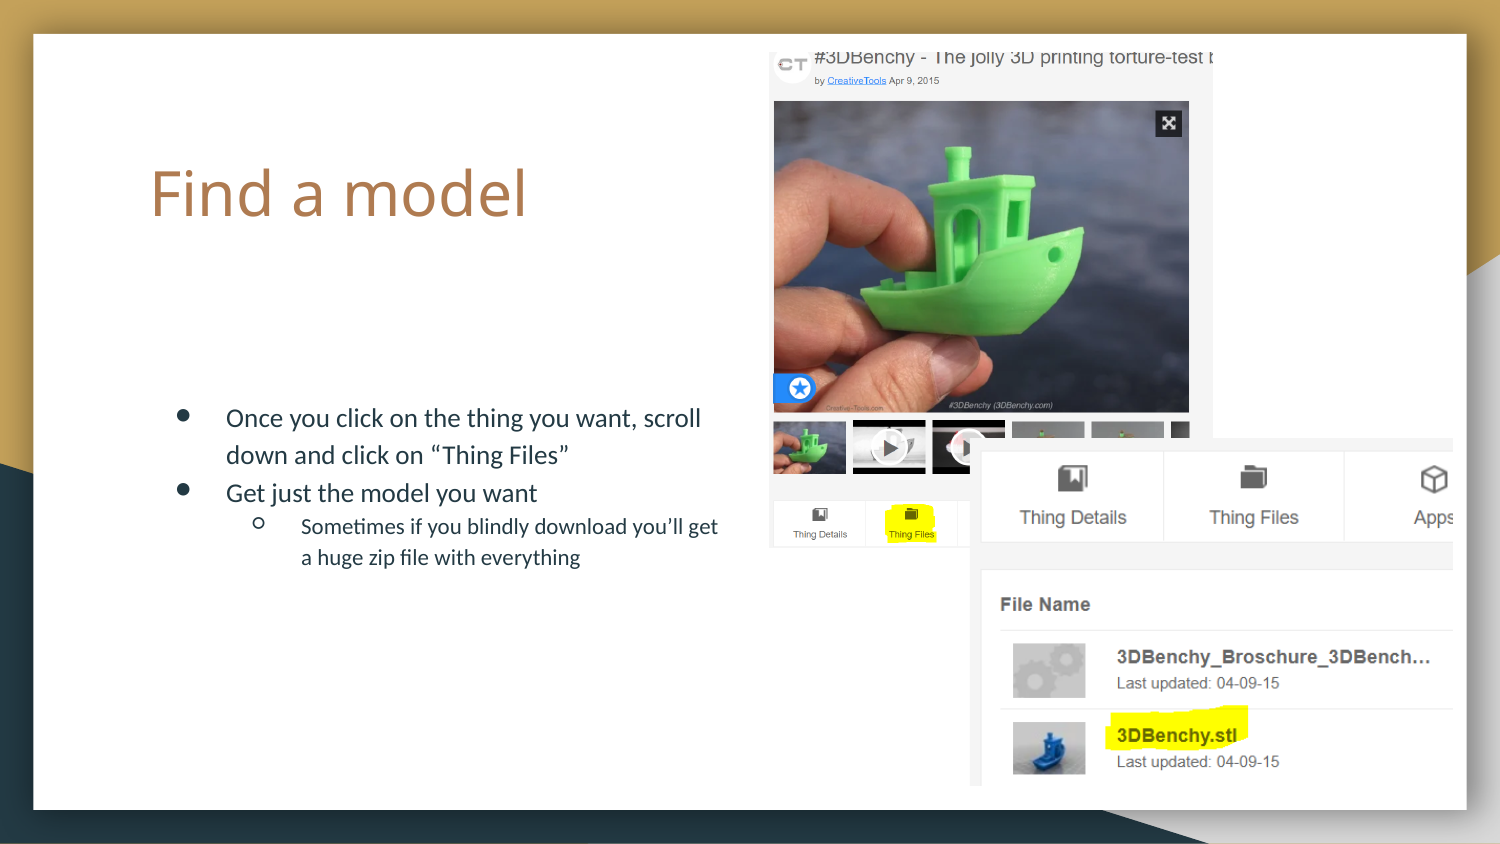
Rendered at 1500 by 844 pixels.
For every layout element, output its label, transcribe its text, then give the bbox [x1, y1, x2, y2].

picture [769, 51, 1454, 787]
list Once you click on the thing you want, scroll down and click on “Thing Files” Get just the model you want Sometimes if you blindly download you’ll get a huge zip file with everything [136, 380, 745, 729]
title Find a model [134, 138, 743, 366]
